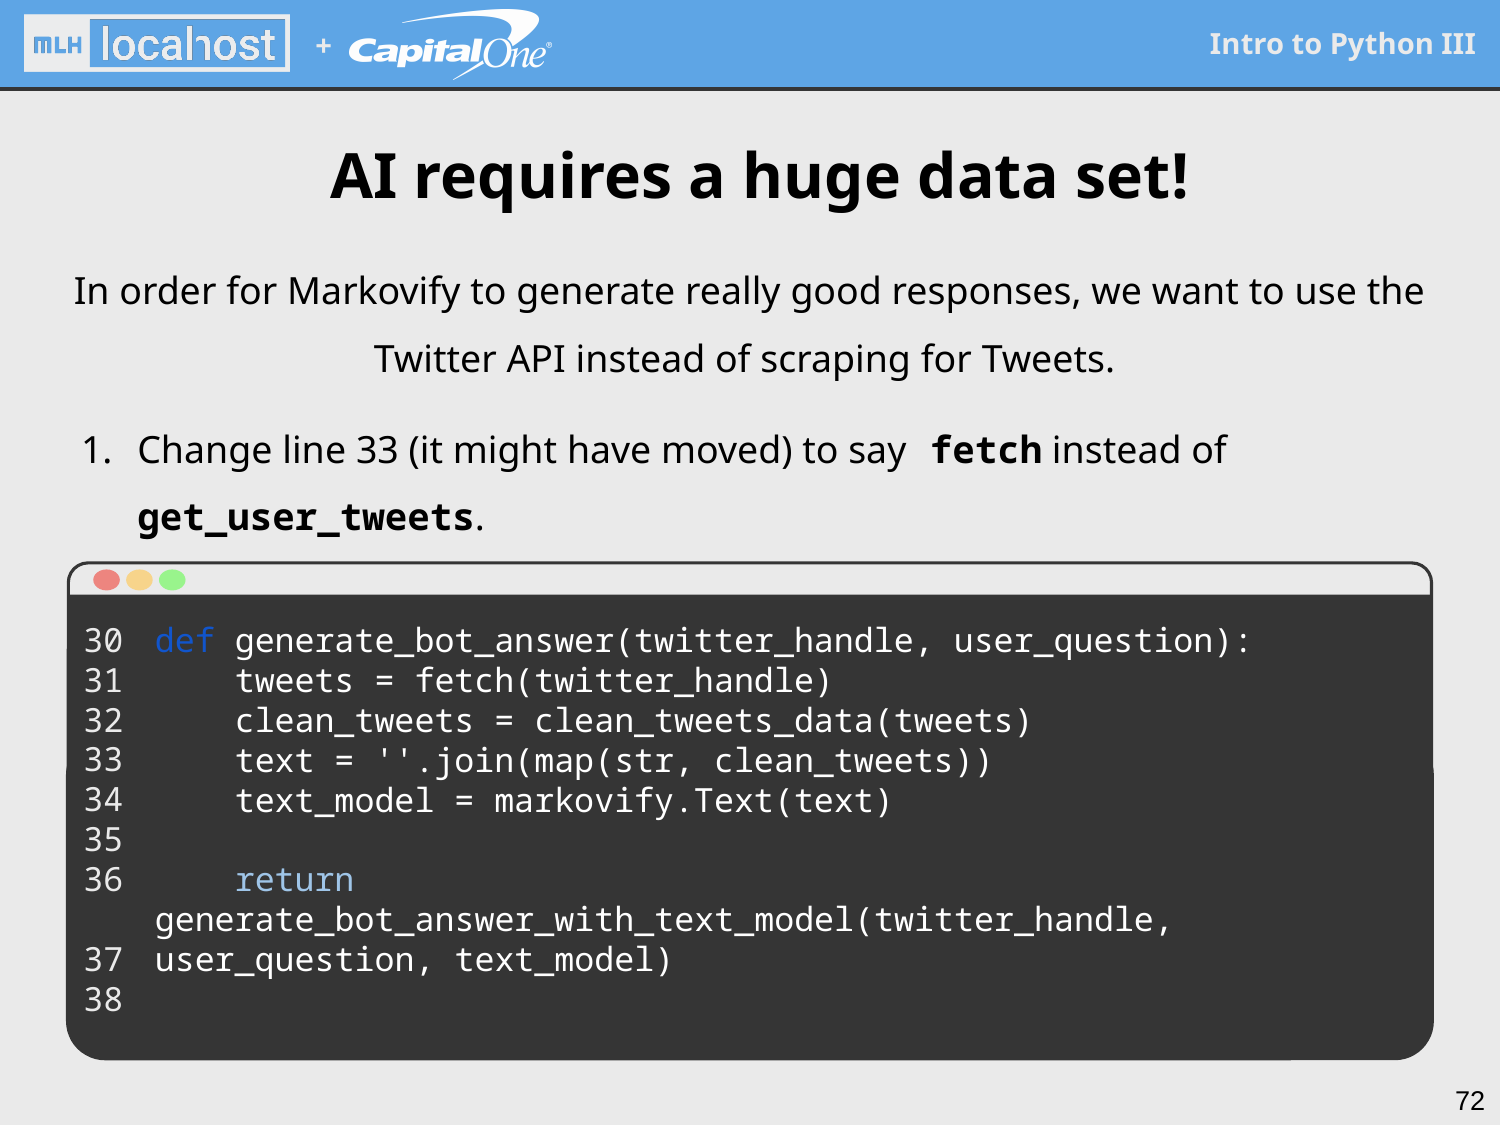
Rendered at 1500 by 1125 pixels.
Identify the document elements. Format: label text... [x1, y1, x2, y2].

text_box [68, 562, 1432, 1069]
title AI requires a huge data set! [36, 106, 1484, 242]
picture [24, 14, 290, 72]
text_box Change line 33 (it might have moved) to say fetch instead of get_user_tweets. [47, 388, 1453, 549]
picture [349, 9, 552, 80]
text_box In order for Markovify to generate really good responses, we want to use the Twitter API instead of scraping for Tweets. [47, 267, 1453, 357]
